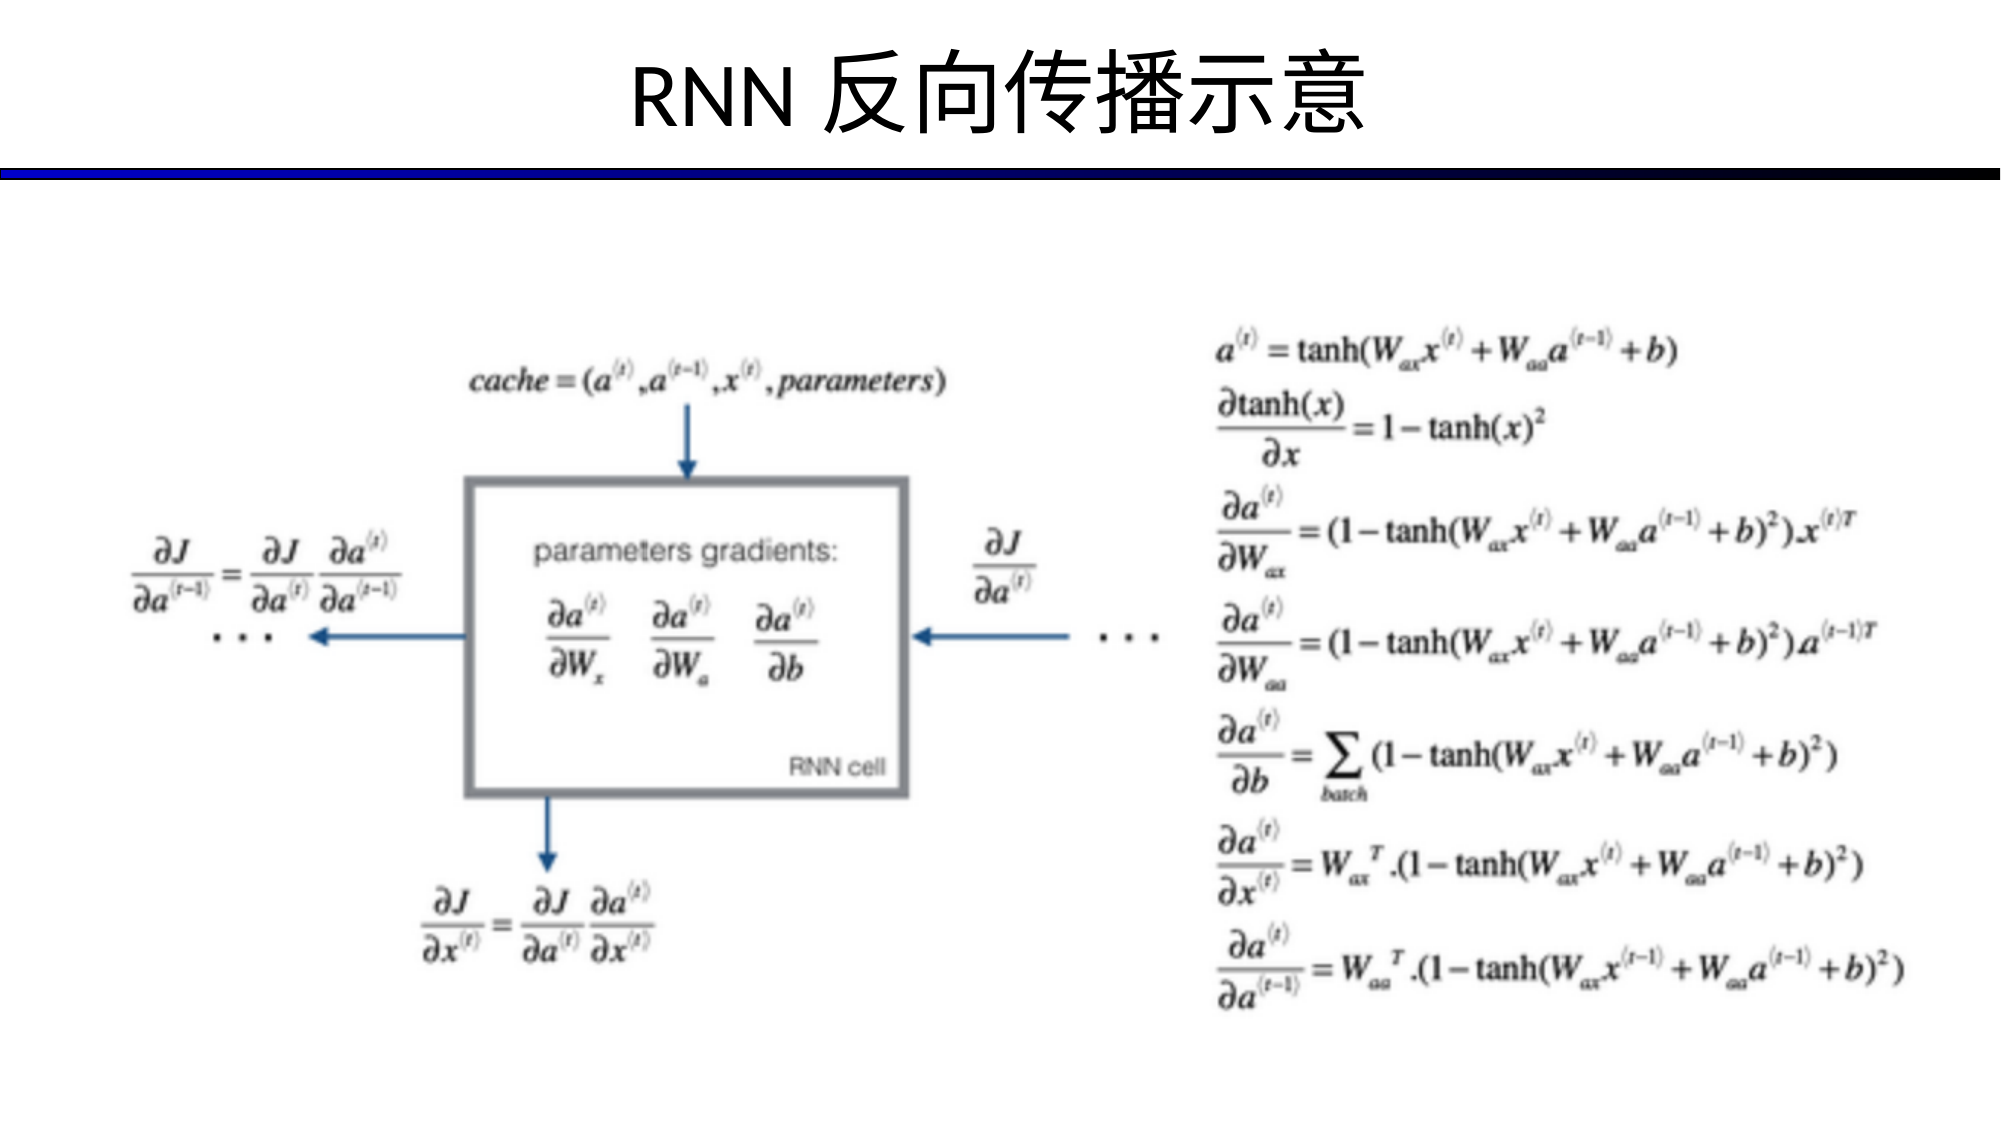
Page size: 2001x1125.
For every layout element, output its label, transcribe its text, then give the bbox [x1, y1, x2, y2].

title RNN反向传播示意 [0, 0, 2000, 184]
picture [1200, 303, 1924, 1030]
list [106, 319, 1183, 998]
